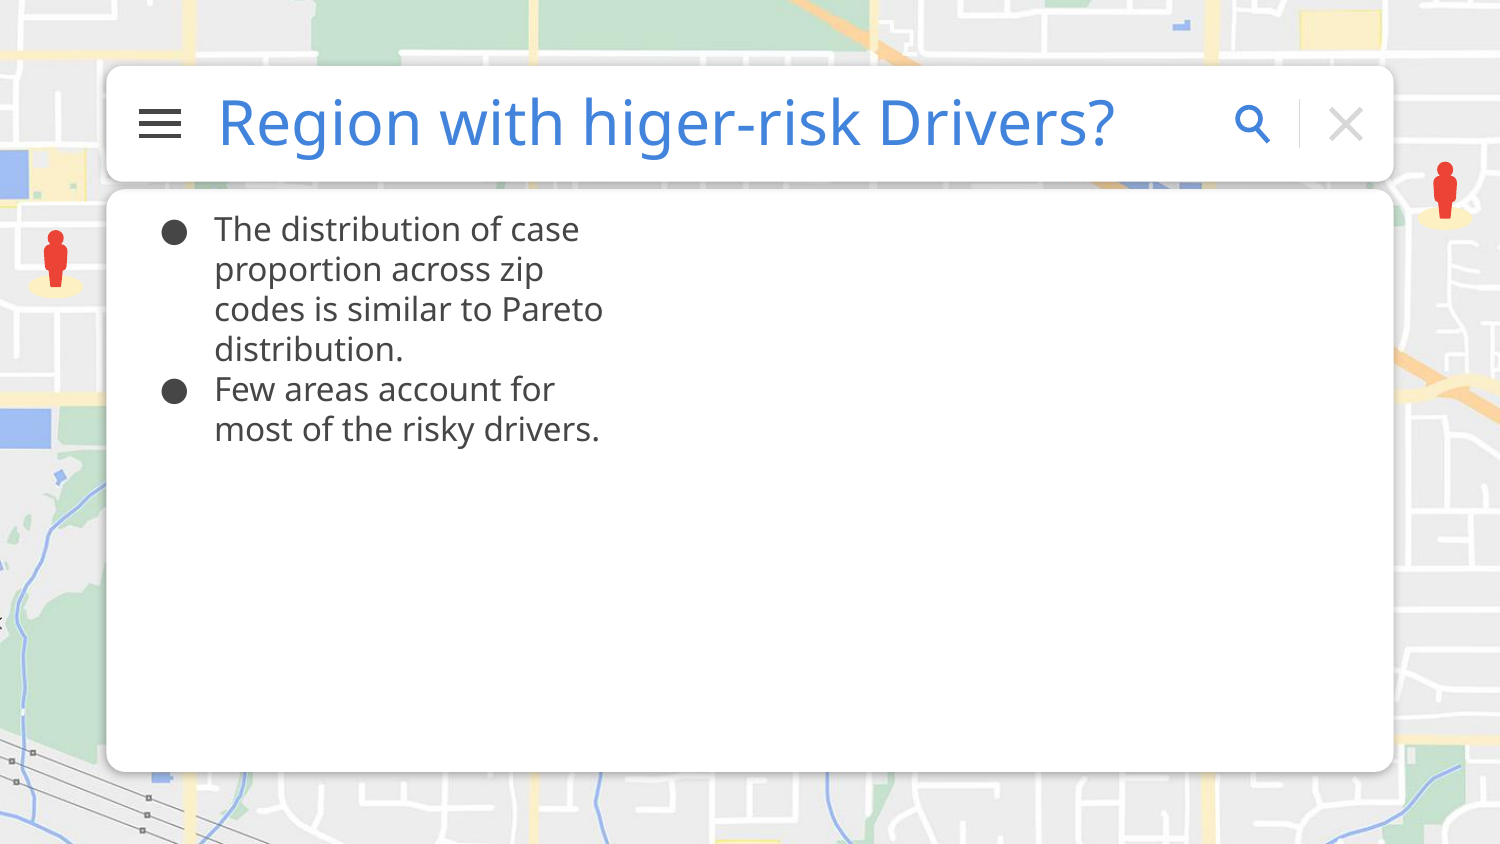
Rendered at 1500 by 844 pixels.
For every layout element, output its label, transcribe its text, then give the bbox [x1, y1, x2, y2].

picture [0, 0, 1500, 844]
list The distribution of case proportion across zip codes is similar to Pareto distribution. Few areas account for most of the risky drivers. [139, 208, 628, 744]
title Region with higer-risk Drivers? [217, 83, 1382, 162]
